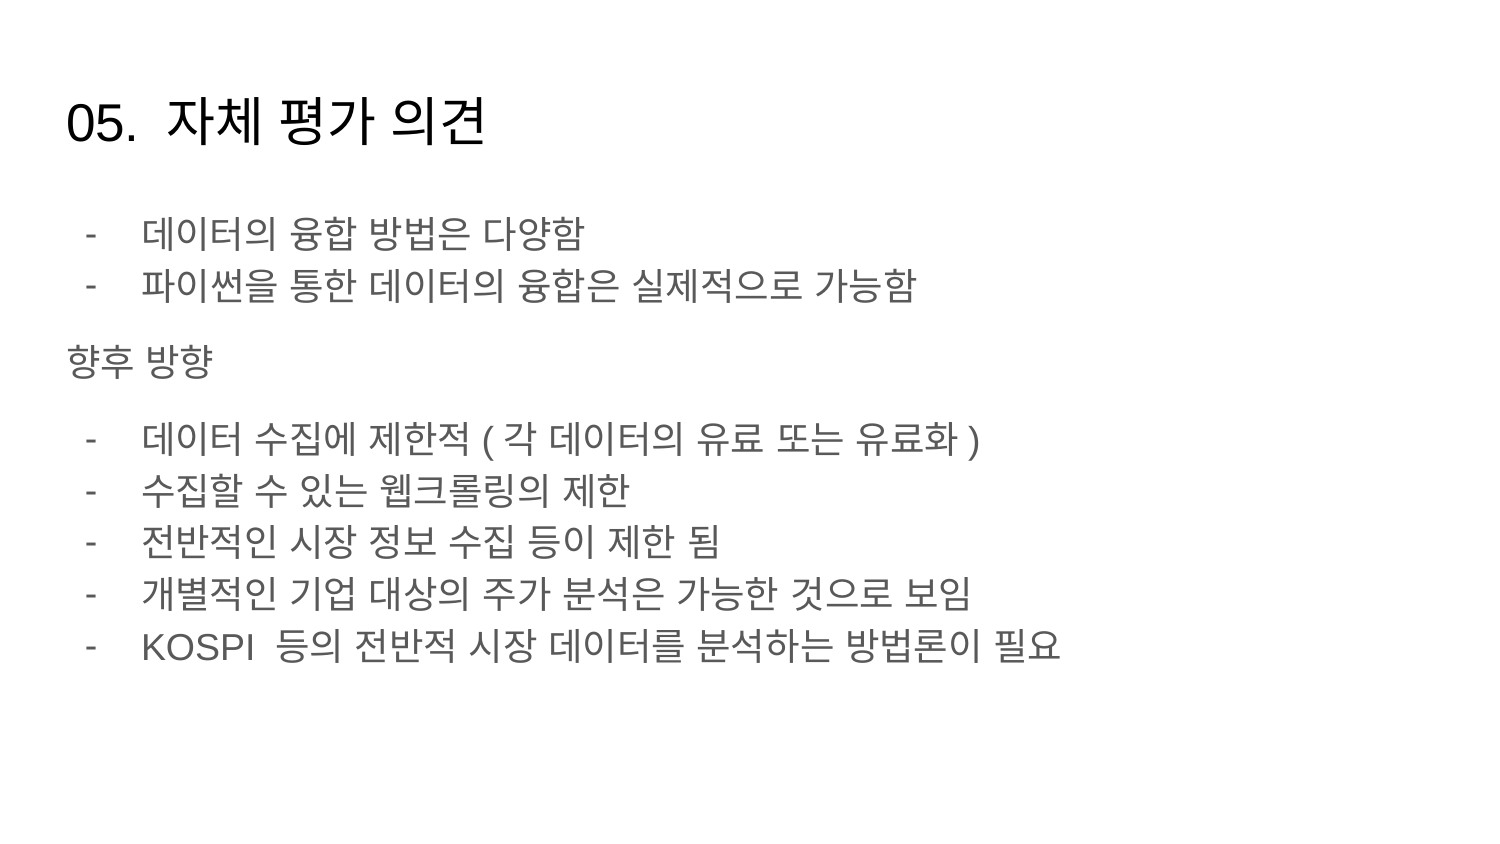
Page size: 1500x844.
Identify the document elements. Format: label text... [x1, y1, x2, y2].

text_box [374, 396, 1125, 447]
title 05. 자체 평가 의견 [51, 72, 1449, 167]
list 데이터의 융합 방법은 다양함 파이썬을 통한 데이터의 융합은 실제적으로 가능함 향후 방향 데이터 수집에 제한적(각 데이터의 유료 또는 유료화) 수집할 수 있는 웹크롤링의 제한 전반적인 시장 정보 수집 등이 제한 됨 개별적인 기업 대상의 주가 분석은 가능한 것으로 보임 KOSPI 등의 전반적 시장 데이터를 분석하는 방법론이 필요 [51, 189, 1449, 750]
